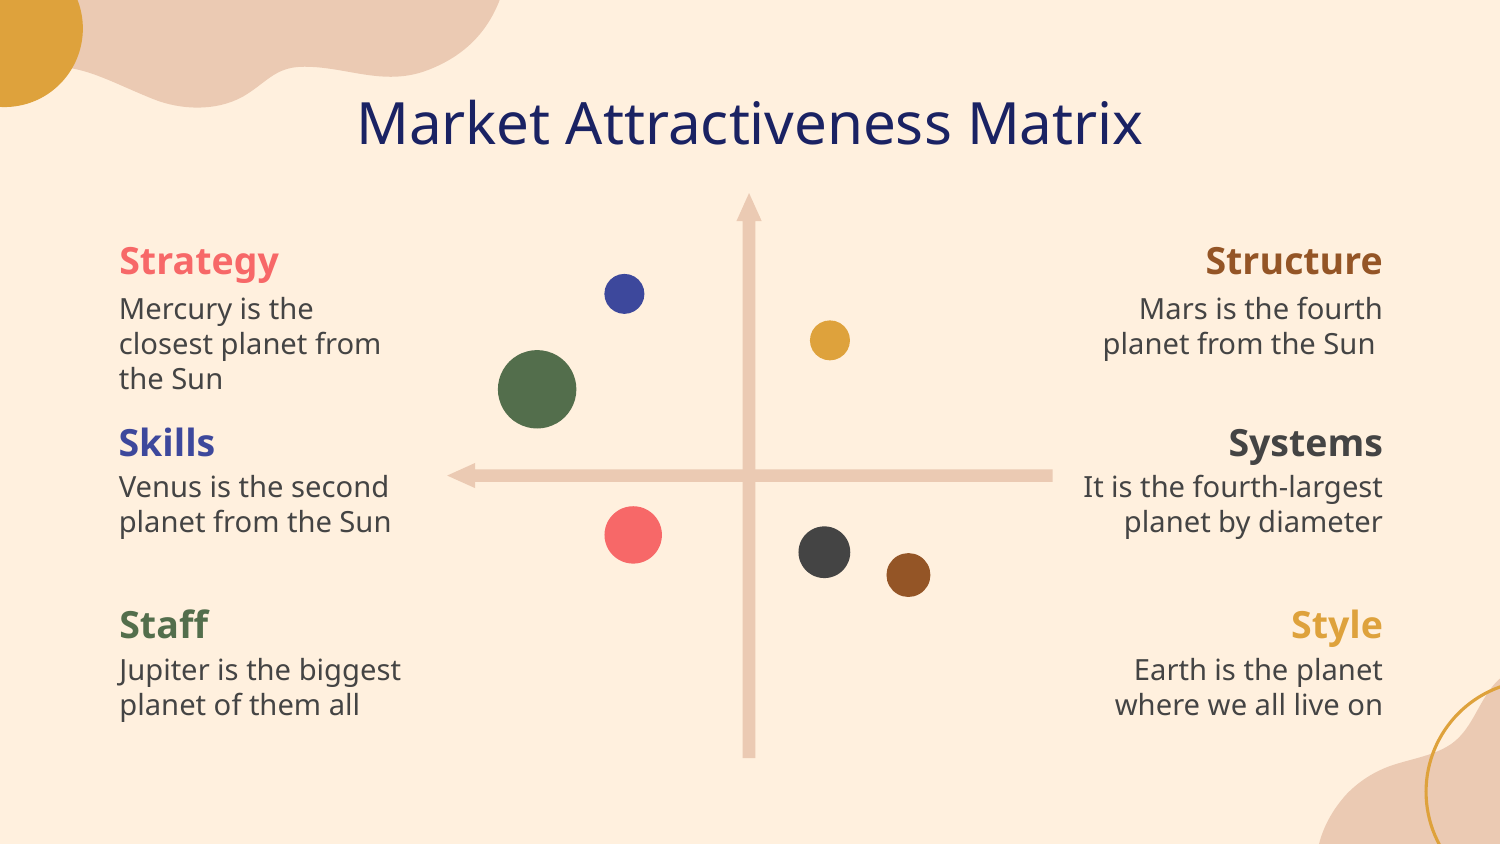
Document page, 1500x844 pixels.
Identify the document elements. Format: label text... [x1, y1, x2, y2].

title Market Attractiveness Matrix [116, 71, 1383, 166]
list Earth is the planet where we all live on [1057, 636, 1399, 739]
list Systems [1183, 403, 1399, 453]
list Strategy [104, 222, 320, 275]
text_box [446, 192, 1054, 759]
list It is the fourth-largest planet by diameter [1057, 453, 1399, 556]
list Style [1183, 586, 1399, 636]
list Structure [1183, 222, 1399, 275]
list Mars is the fourth planet from the Sun [1057, 275, 1399, 378]
list Mercury is the closest planet from the Sun [103, 275, 430, 378]
list Jupiter is the biggest planet of them all [104, 636, 431, 739]
list Venus is the second planet from the Sun [103, 453, 430, 556]
list Skills [103, 403, 319, 453]
list Staff [104, 586, 320, 636]
